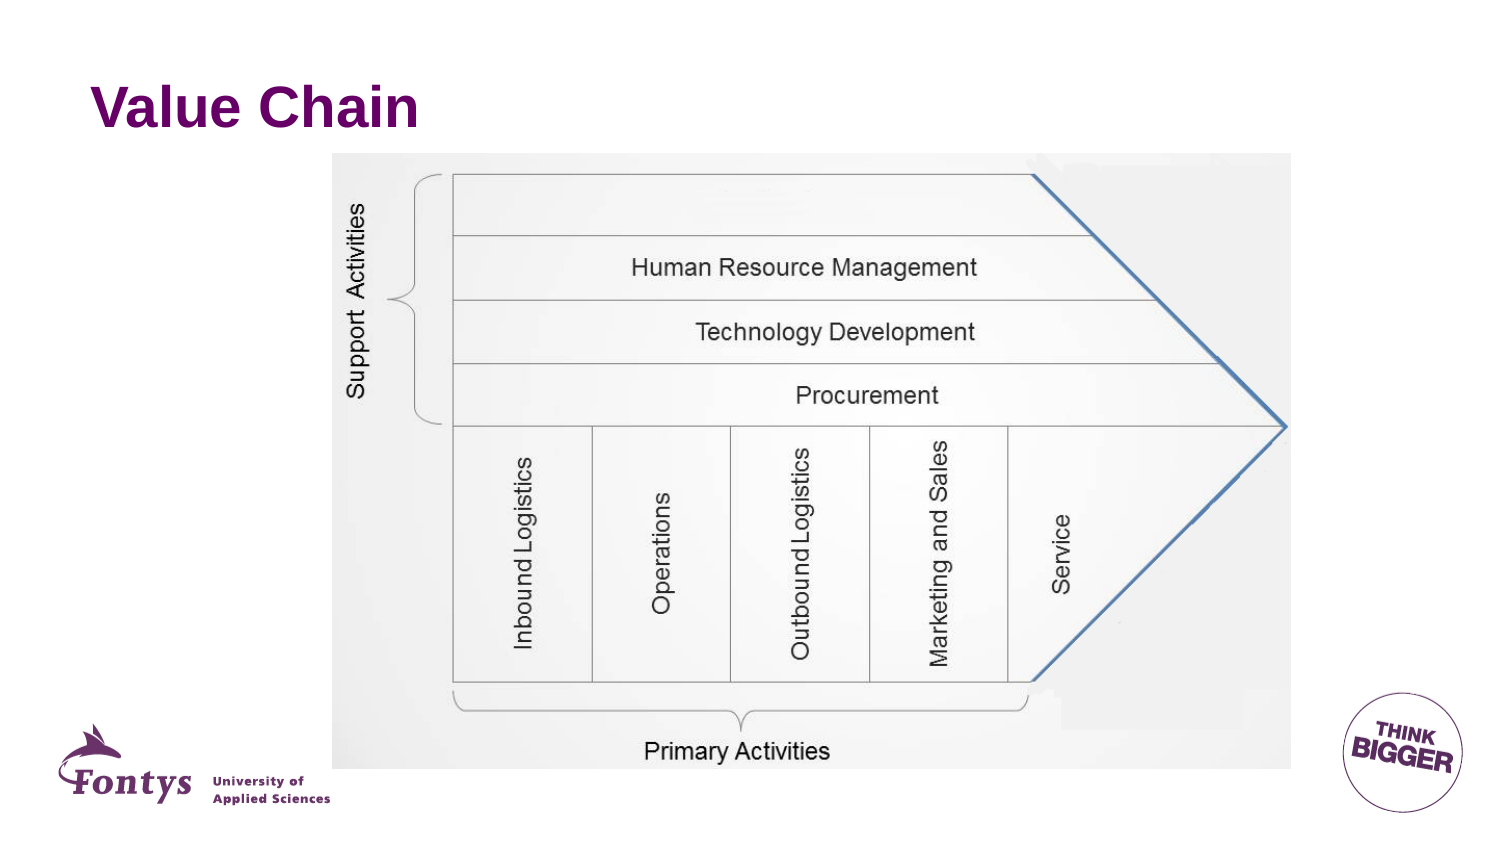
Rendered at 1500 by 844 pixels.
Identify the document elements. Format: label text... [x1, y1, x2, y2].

picture [0, 0, 1500, 844]
title Value Chain [75, 33, 1425, 175]
